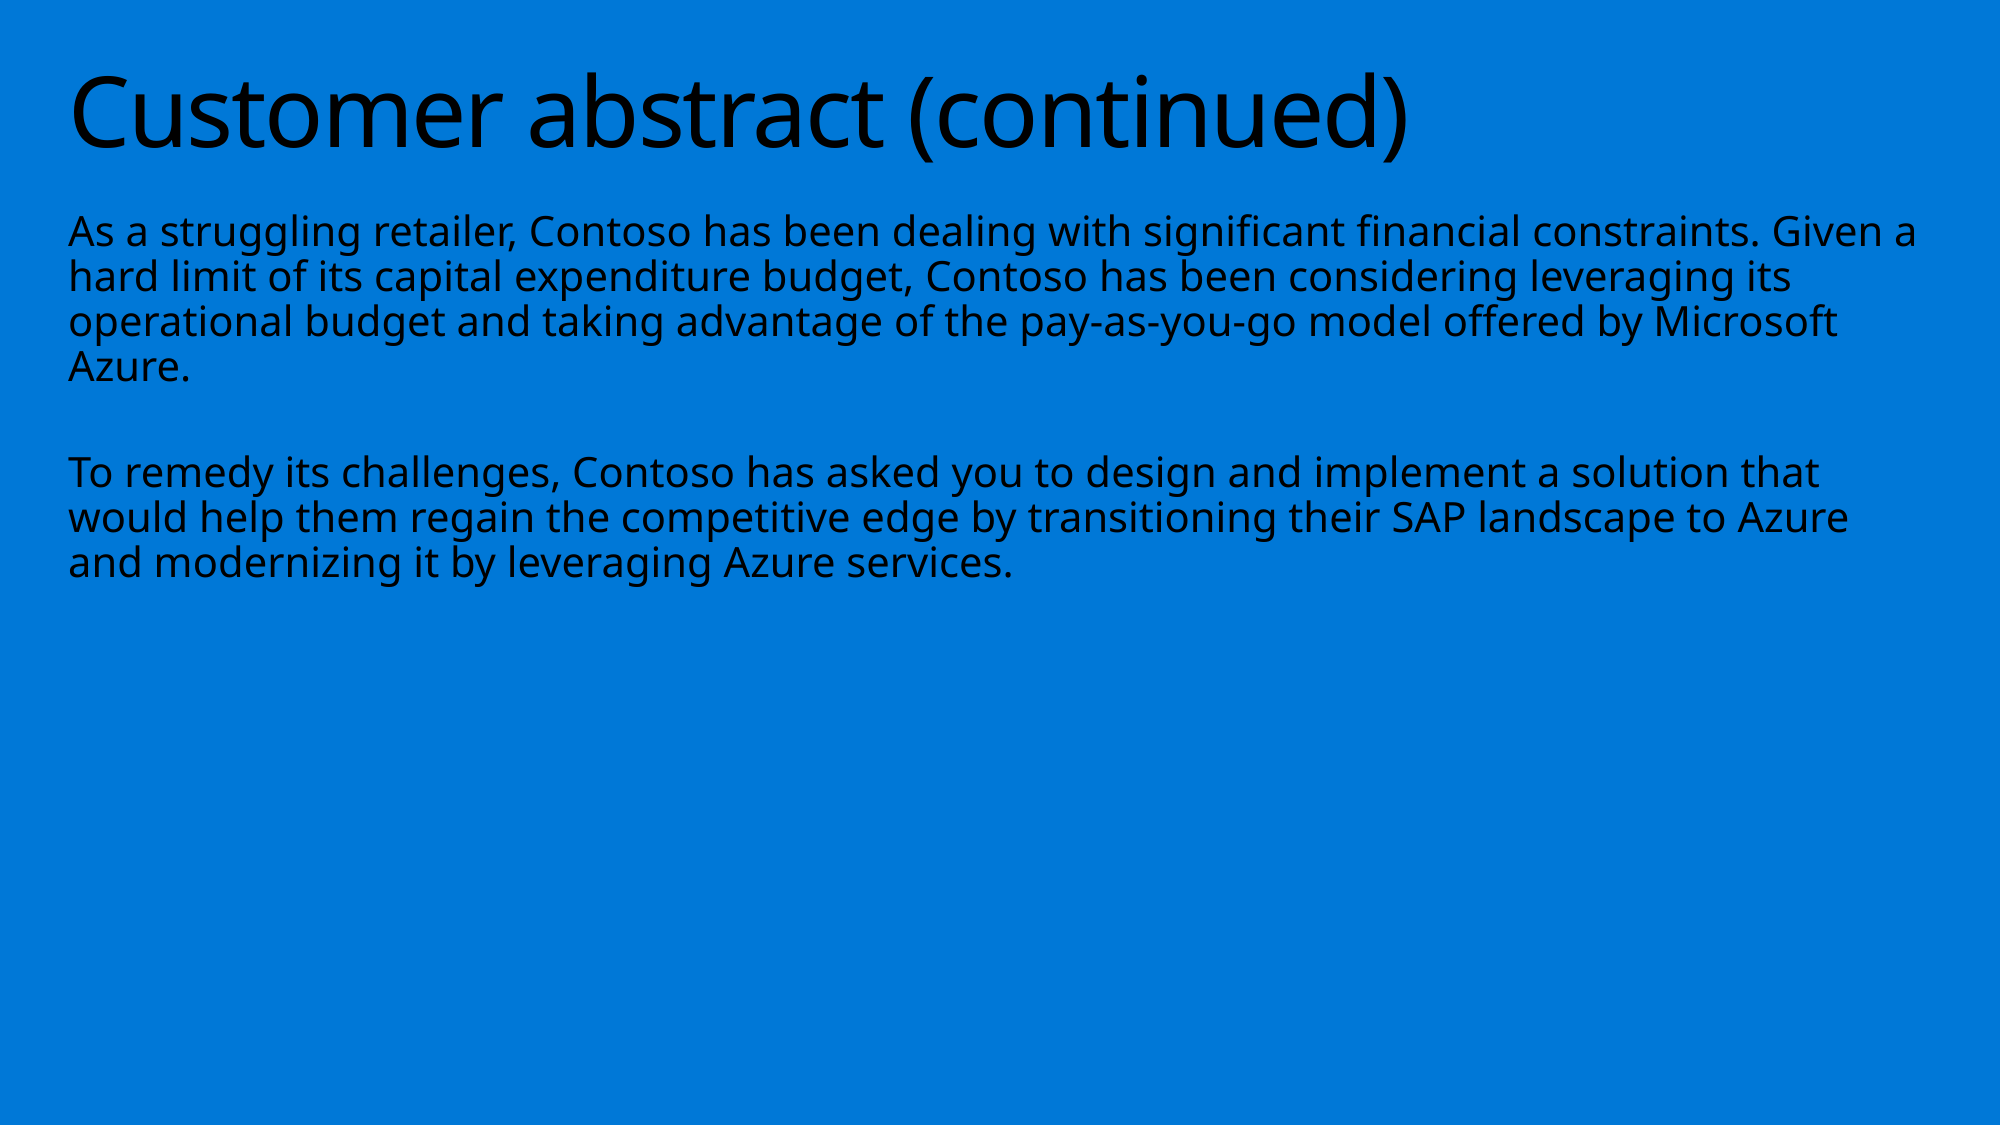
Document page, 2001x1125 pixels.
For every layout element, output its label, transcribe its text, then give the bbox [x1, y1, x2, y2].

title Customer abstract (continued) [44, 47, 1957, 196]
list As a struggling retailer, Contoso has been dealing with significant financial constraints. Given a hard limit of its capital expenditure budget, Contoso has been considering leveraging its operational budget and taking advantage of the pay-as-you-go model offered by Microsoft Azure. To remedy its challenges, Contoso has asked you to design and implement a solution that would help them regain the competitive edge by transitioning their SAP landscape to Azure and modernizing it by leveraging Azure services. [44, 196, 1956, 603]
